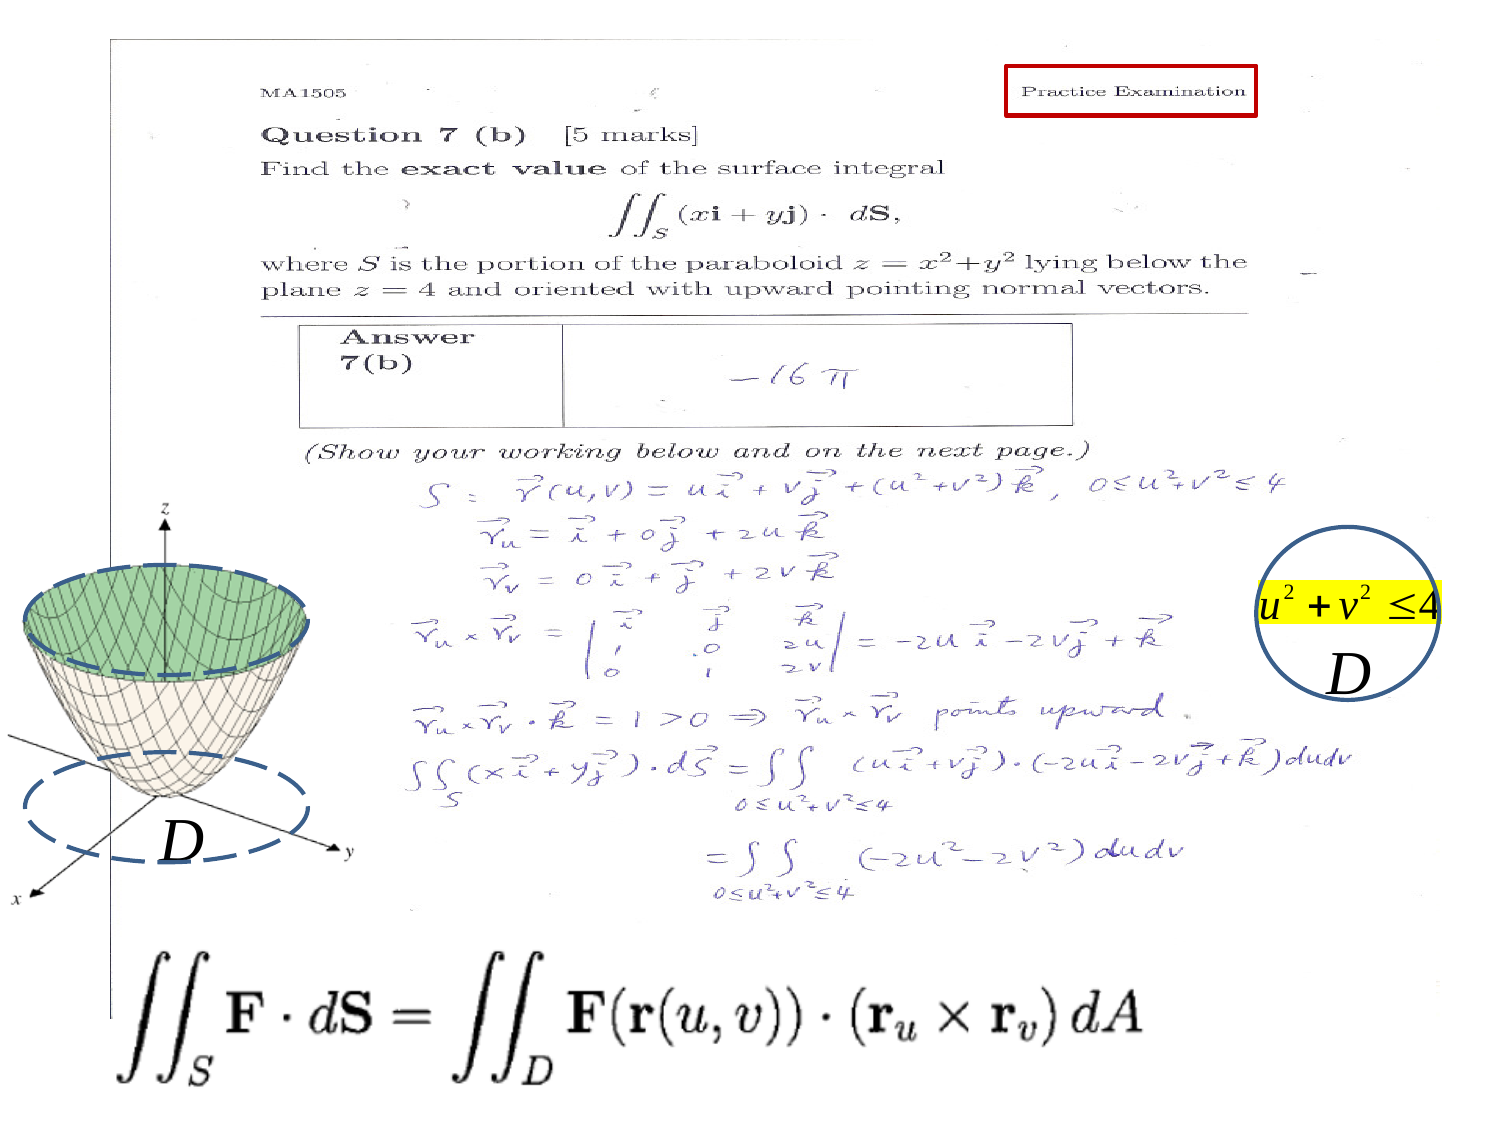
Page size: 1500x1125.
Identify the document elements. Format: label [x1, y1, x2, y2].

text_box [601, 378, 753, 439]
text_box [1321, 646, 1377, 699]
text_box [153, 812, 209, 866]
text_box [1257, 579, 1443, 625]
picture [0, 39, 1440, 1099]
